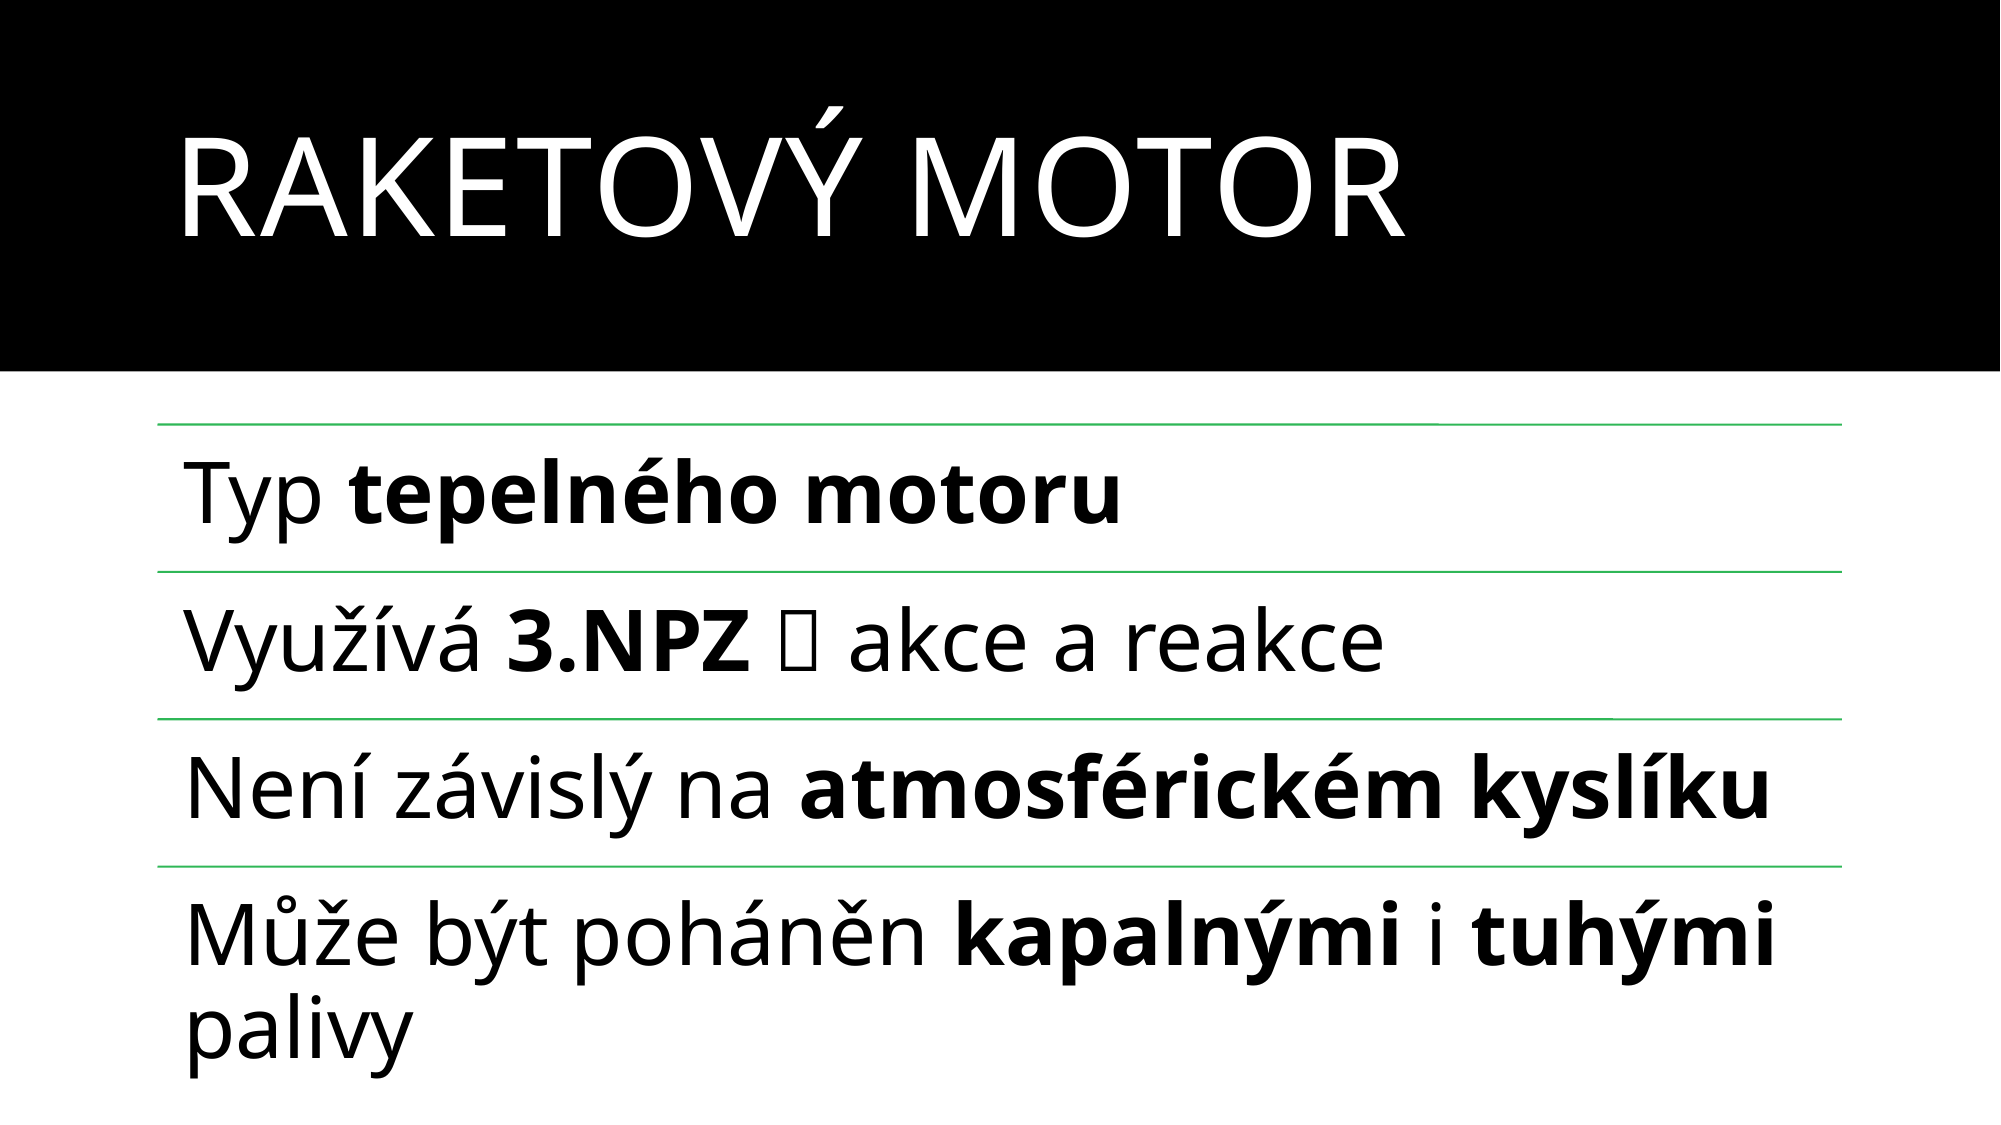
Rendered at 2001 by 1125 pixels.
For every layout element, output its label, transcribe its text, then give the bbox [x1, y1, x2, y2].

title Raketový motor [157, 52, 1842, 332]
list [157, 424, 1842, 1014]
